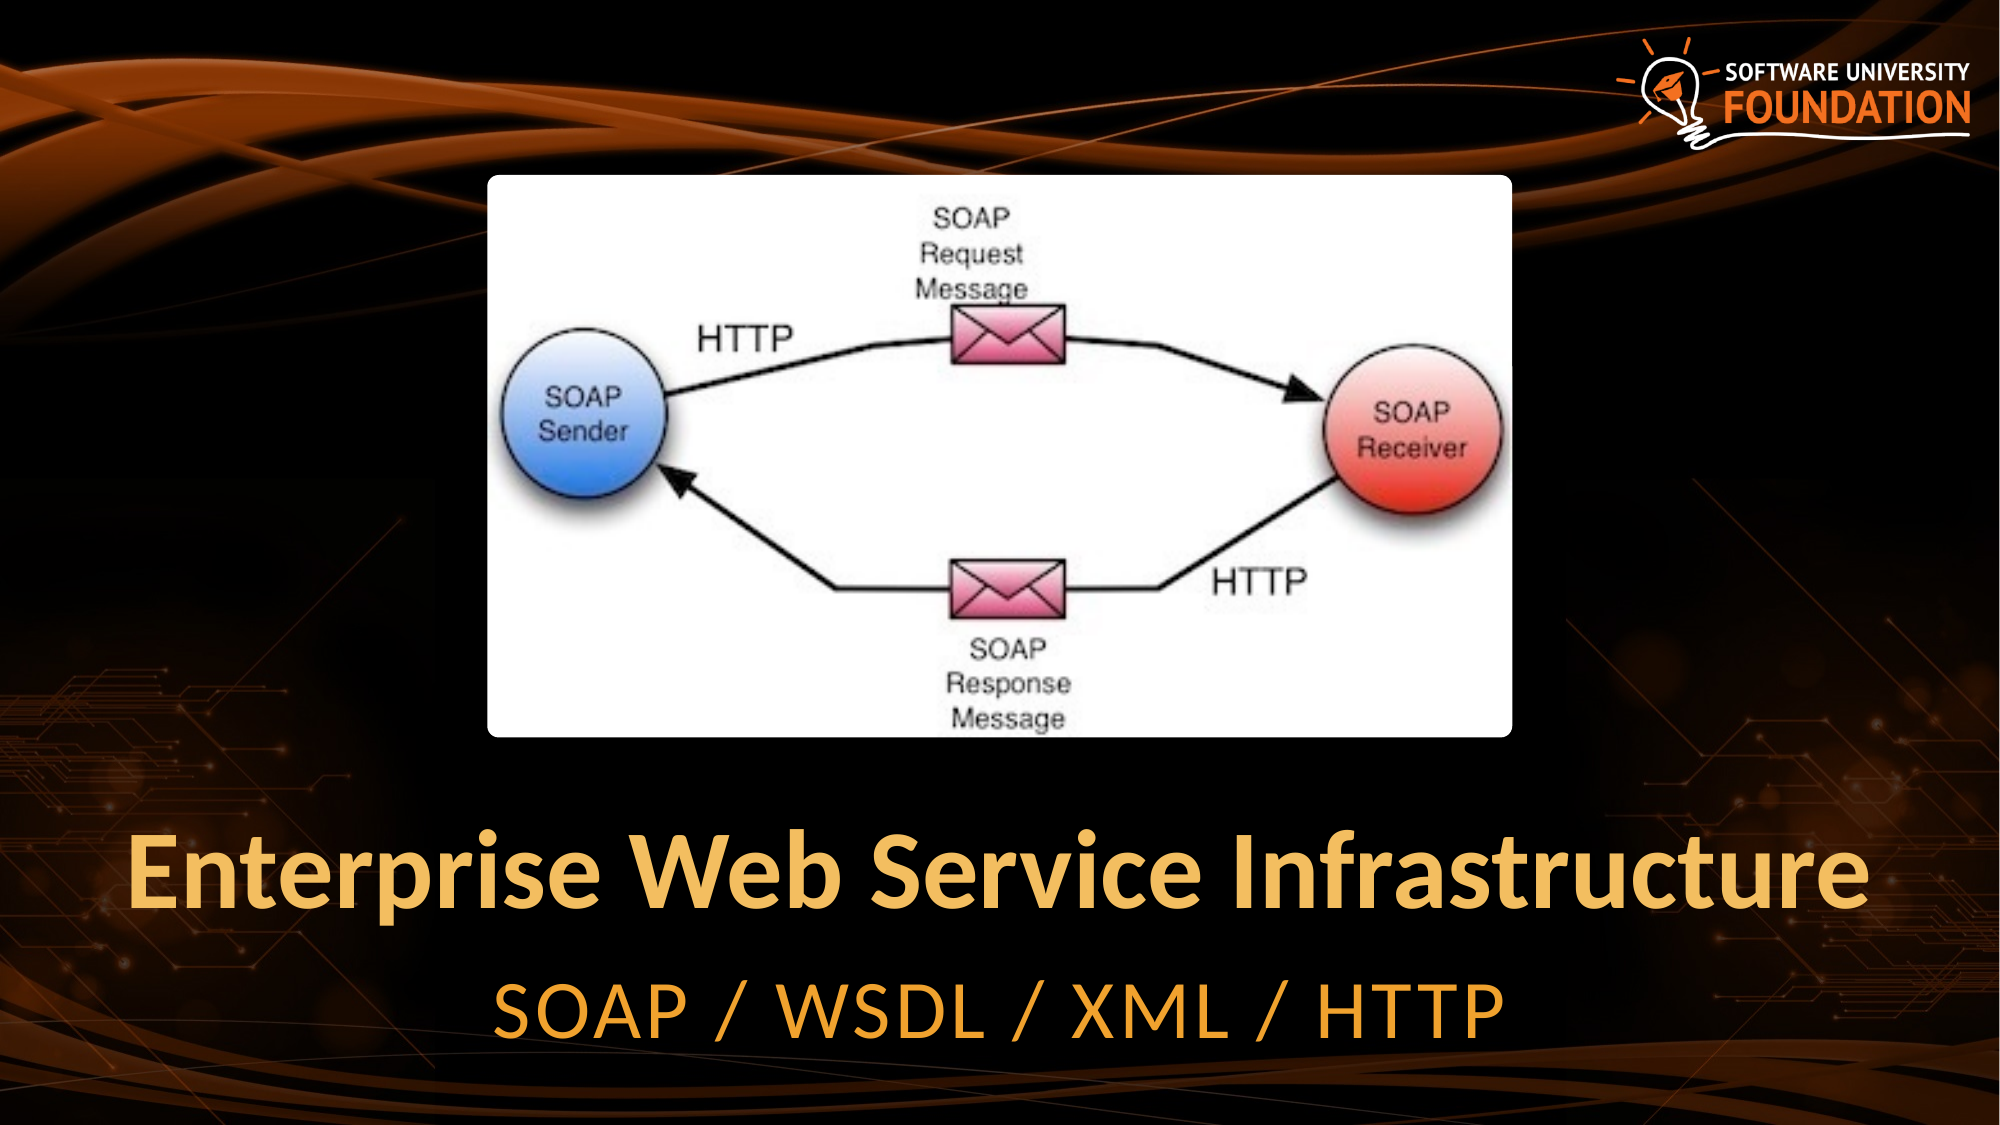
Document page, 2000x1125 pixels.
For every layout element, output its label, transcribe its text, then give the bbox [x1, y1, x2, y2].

title Enterprise Web Service Infrastructure [74, 774, 1925, 937]
list SOAP / WSDL / XML / HTTP [74, 944, 1925, 1062]
picture [0, 0, 2000, 1125]
